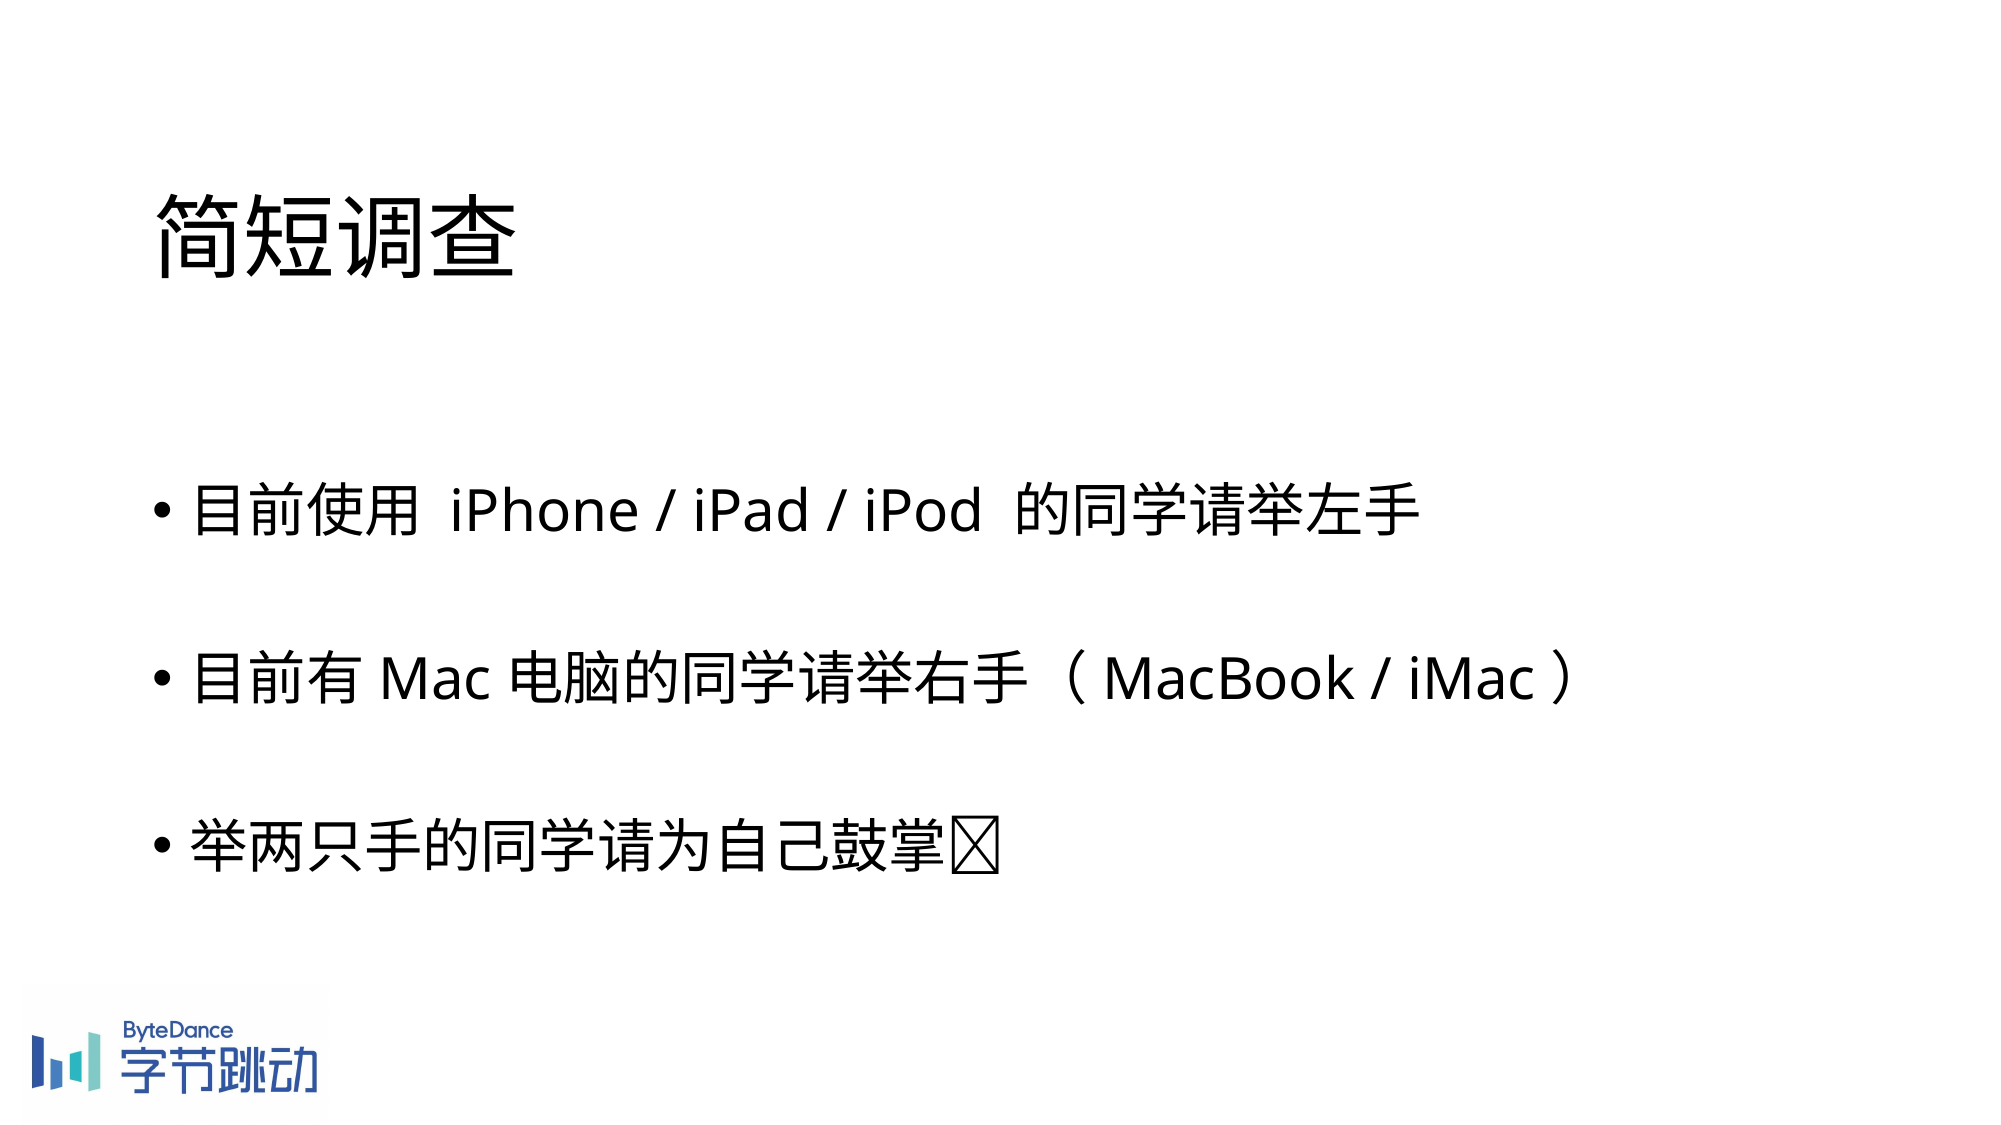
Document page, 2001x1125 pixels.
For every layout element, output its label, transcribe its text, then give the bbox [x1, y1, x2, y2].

text_box 简短调查 [137, 184, 1863, 299]
text_box 目前使用 iPhone / iPad / iPod 的同学请举左手 目前有Mac电脑的同学请举右手（MacBook / iMac） 举两只手的同学请为自己鼓掌👏 [137, 299, 1863, 1014]
picture [22, 984, 329, 1125]
